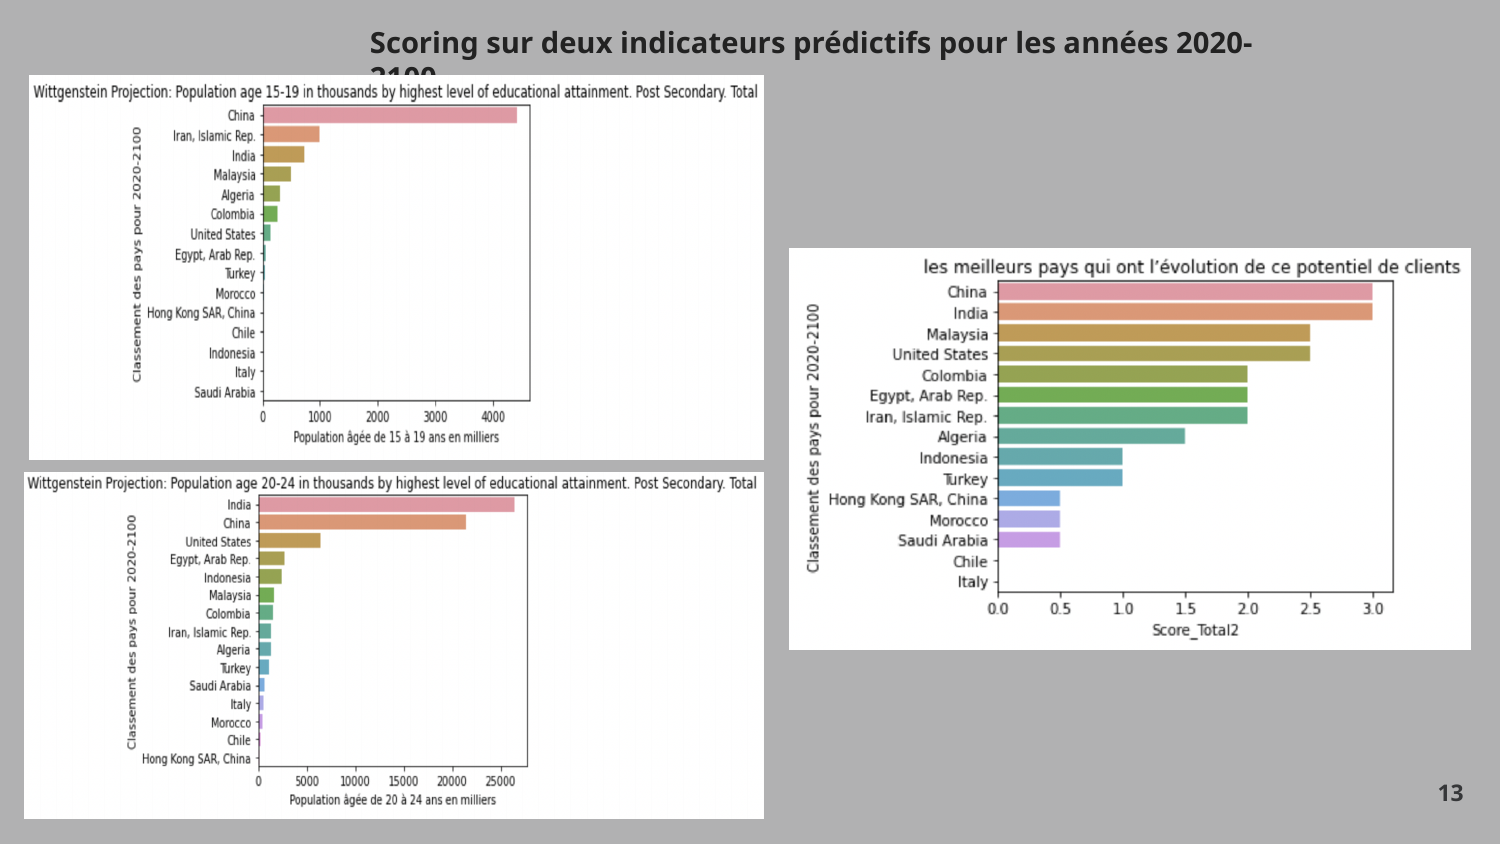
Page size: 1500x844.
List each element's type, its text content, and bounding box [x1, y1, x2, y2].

slide_number ‹#› [1374, 779, 1464, 809]
picture [24, 471, 764, 819]
picture [29, 75, 764, 461]
picture [789, 247, 1471, 651]
text_box Scoring sur deux indicateurs prédictifs pour les années 2020-2100 [355, 9, 1326, 110]
